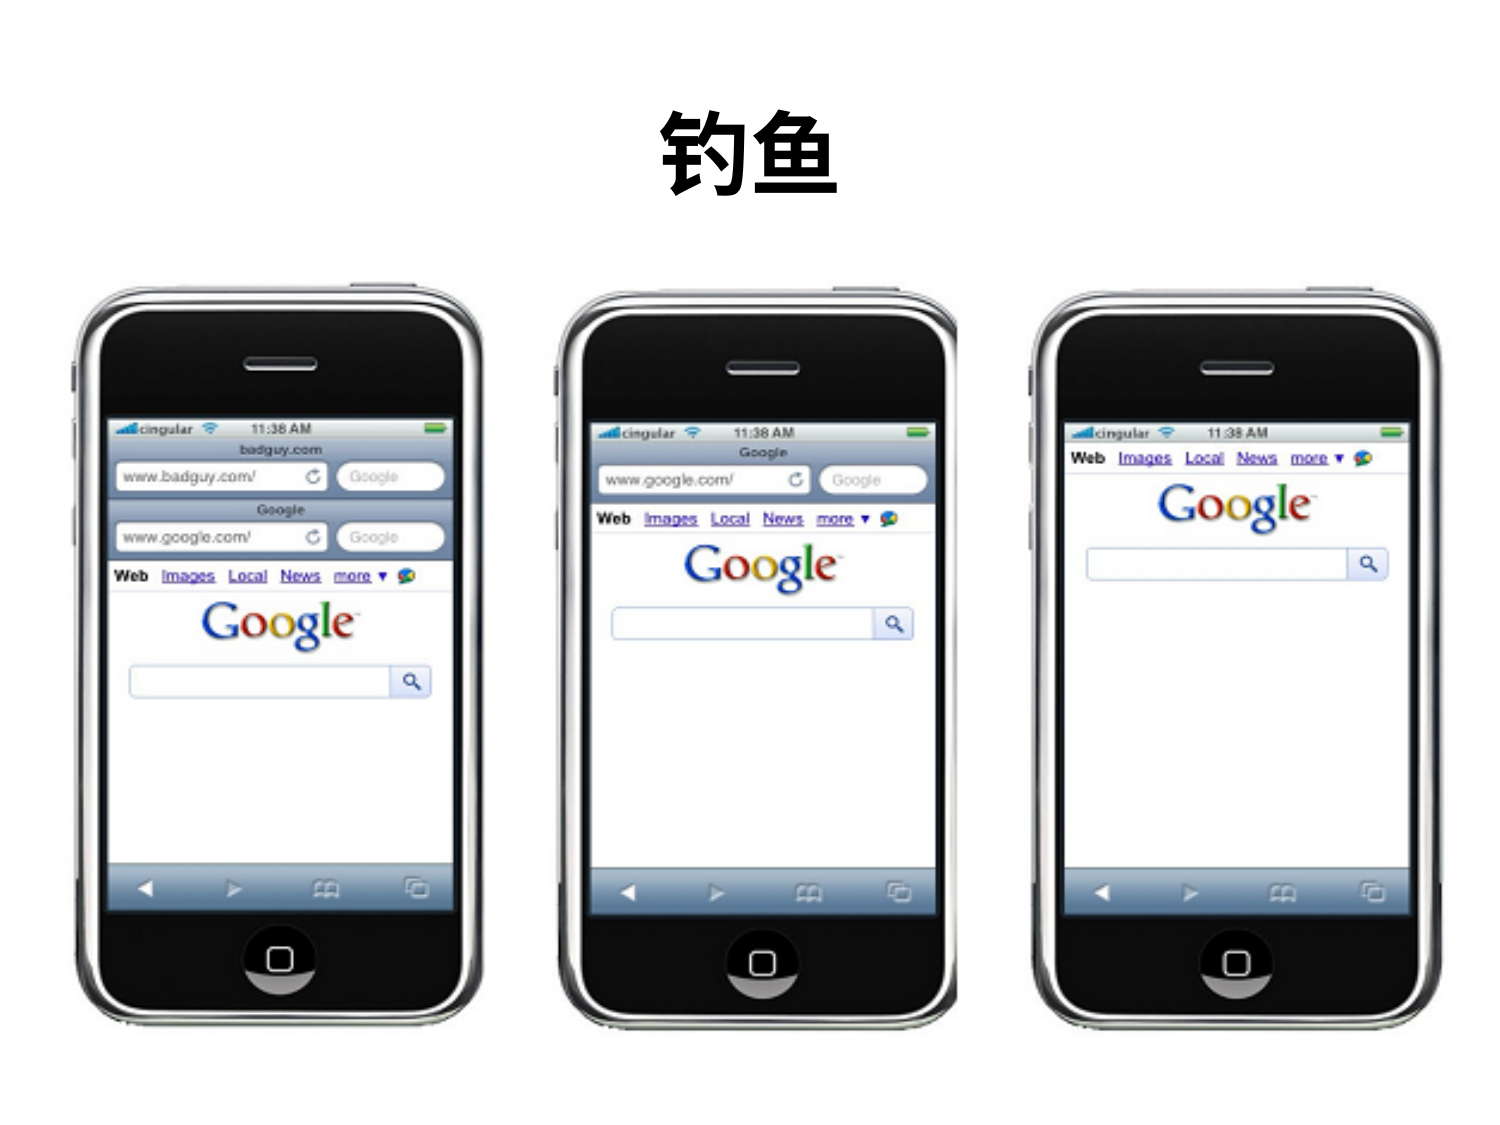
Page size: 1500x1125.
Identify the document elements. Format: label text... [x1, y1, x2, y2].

picture [41, 278, 1471, 1047]
text_box 钓鱼 [230, 89, 1271, 215]
